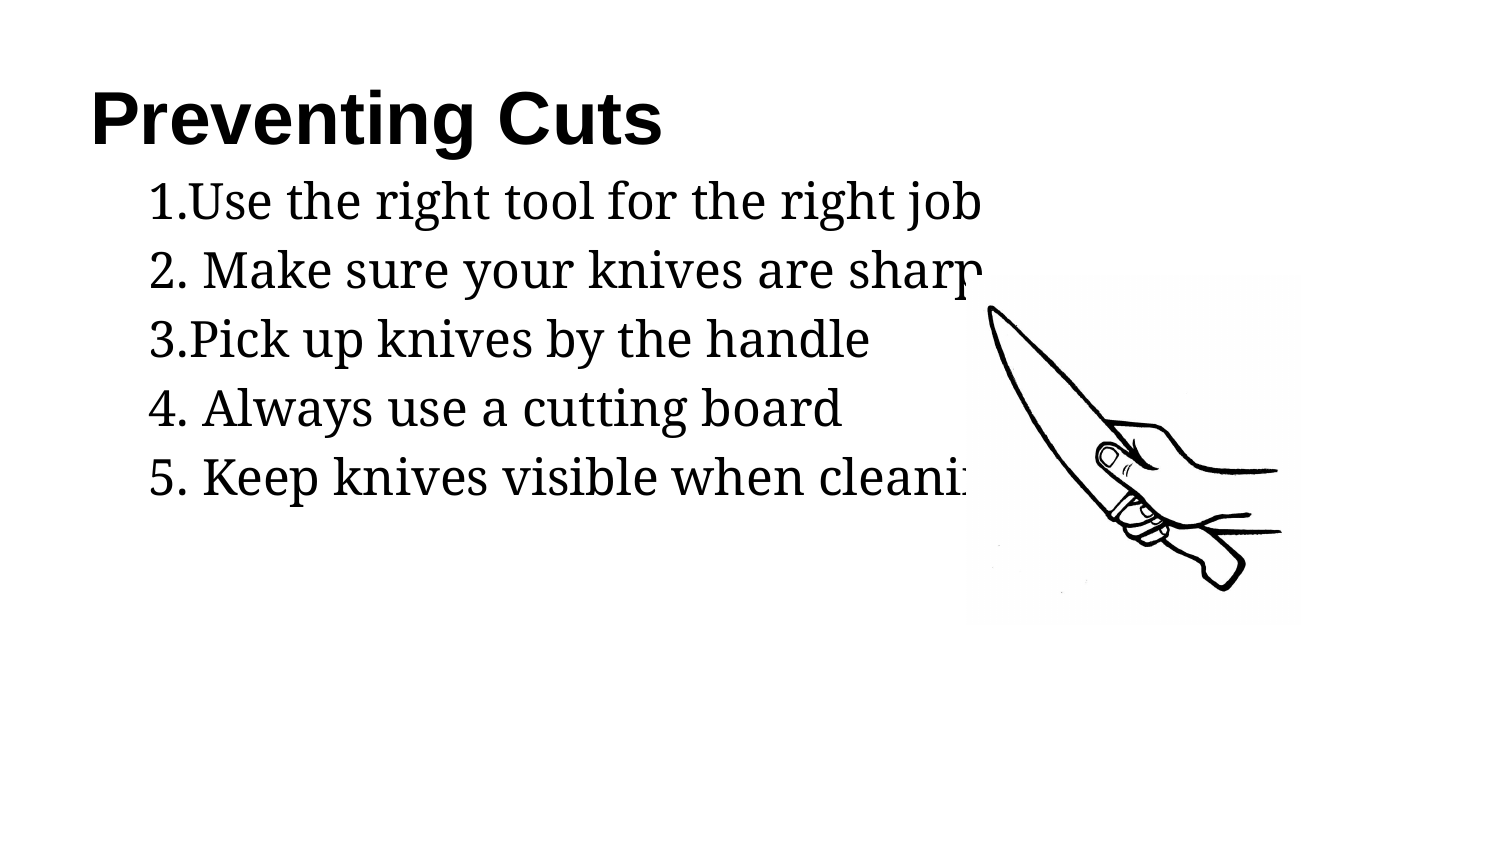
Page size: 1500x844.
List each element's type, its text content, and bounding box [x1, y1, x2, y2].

picture [966, 274, 1302, 625]
list 1.Use the right tool for the right job 2. Make sure your knives are sharp 3.Pick up knives by the handle 4. Always use a cutting board 5. Keep knives visible when cleaning [133, 117, 1484, 729]
title Preventing Cuts [75, 33, 1425, 175]
